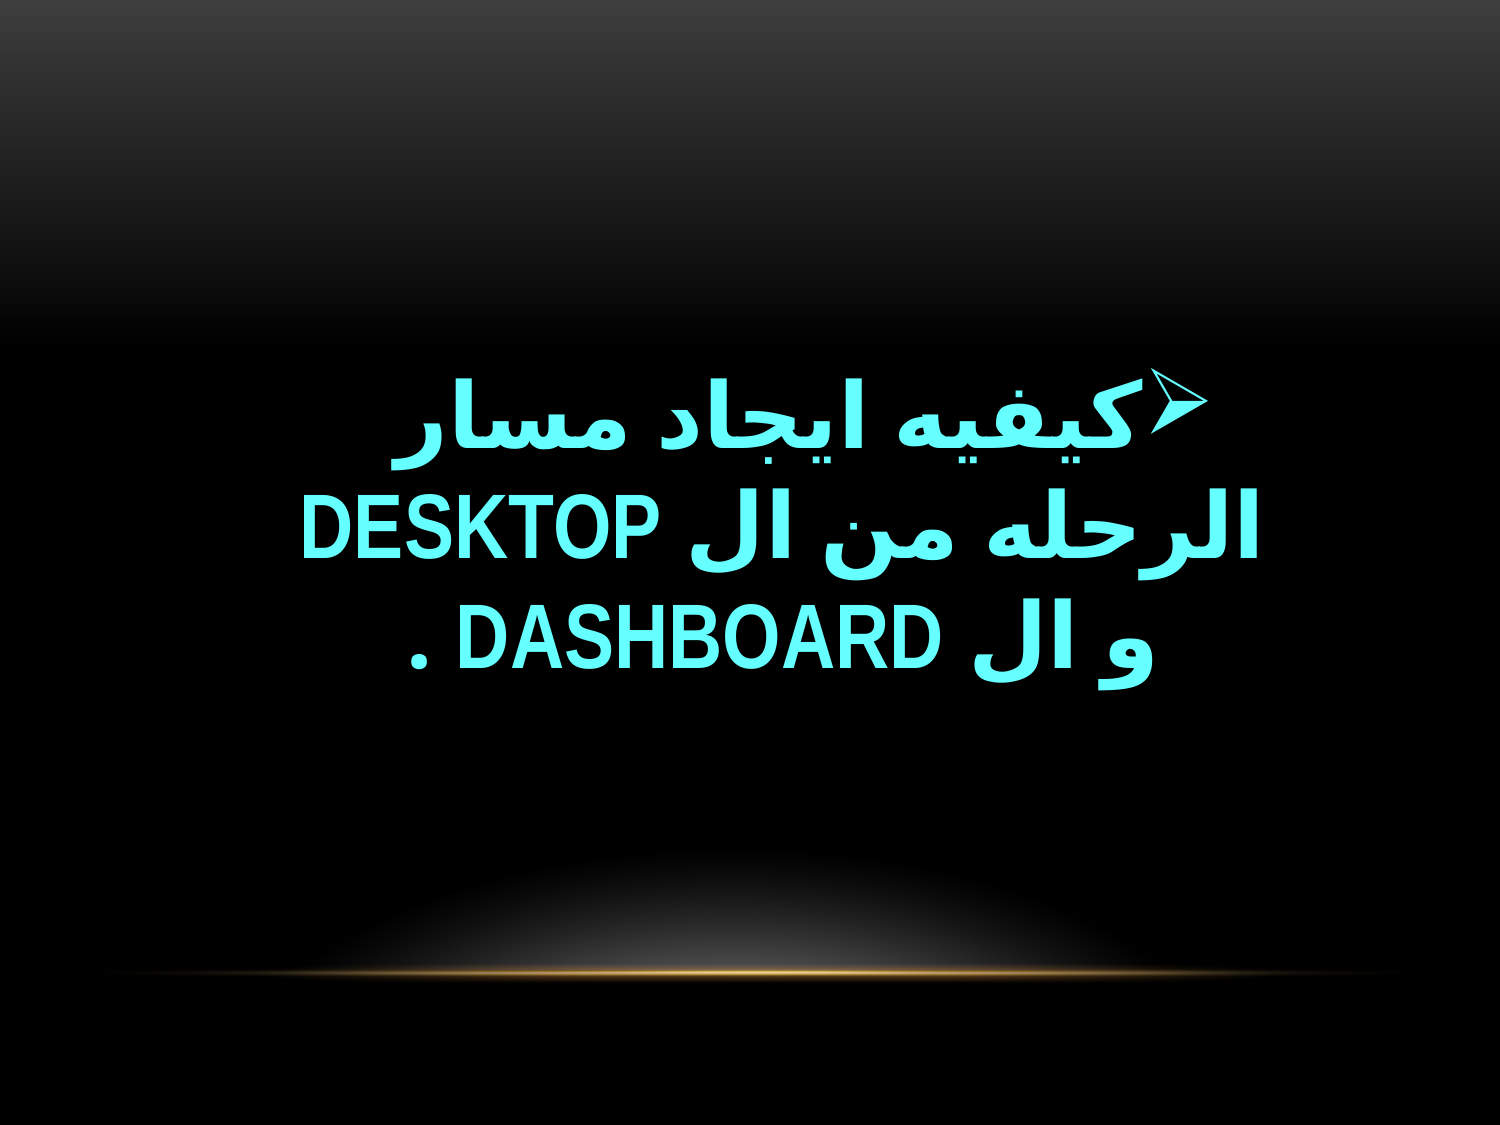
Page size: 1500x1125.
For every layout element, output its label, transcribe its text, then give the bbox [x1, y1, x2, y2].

text_box كيفيه ايجاد مسار الرحله من ال Desktop و ال Dashboard . [274, 349, 1338, 695]
picture [0, 0, 1500, 1125]
